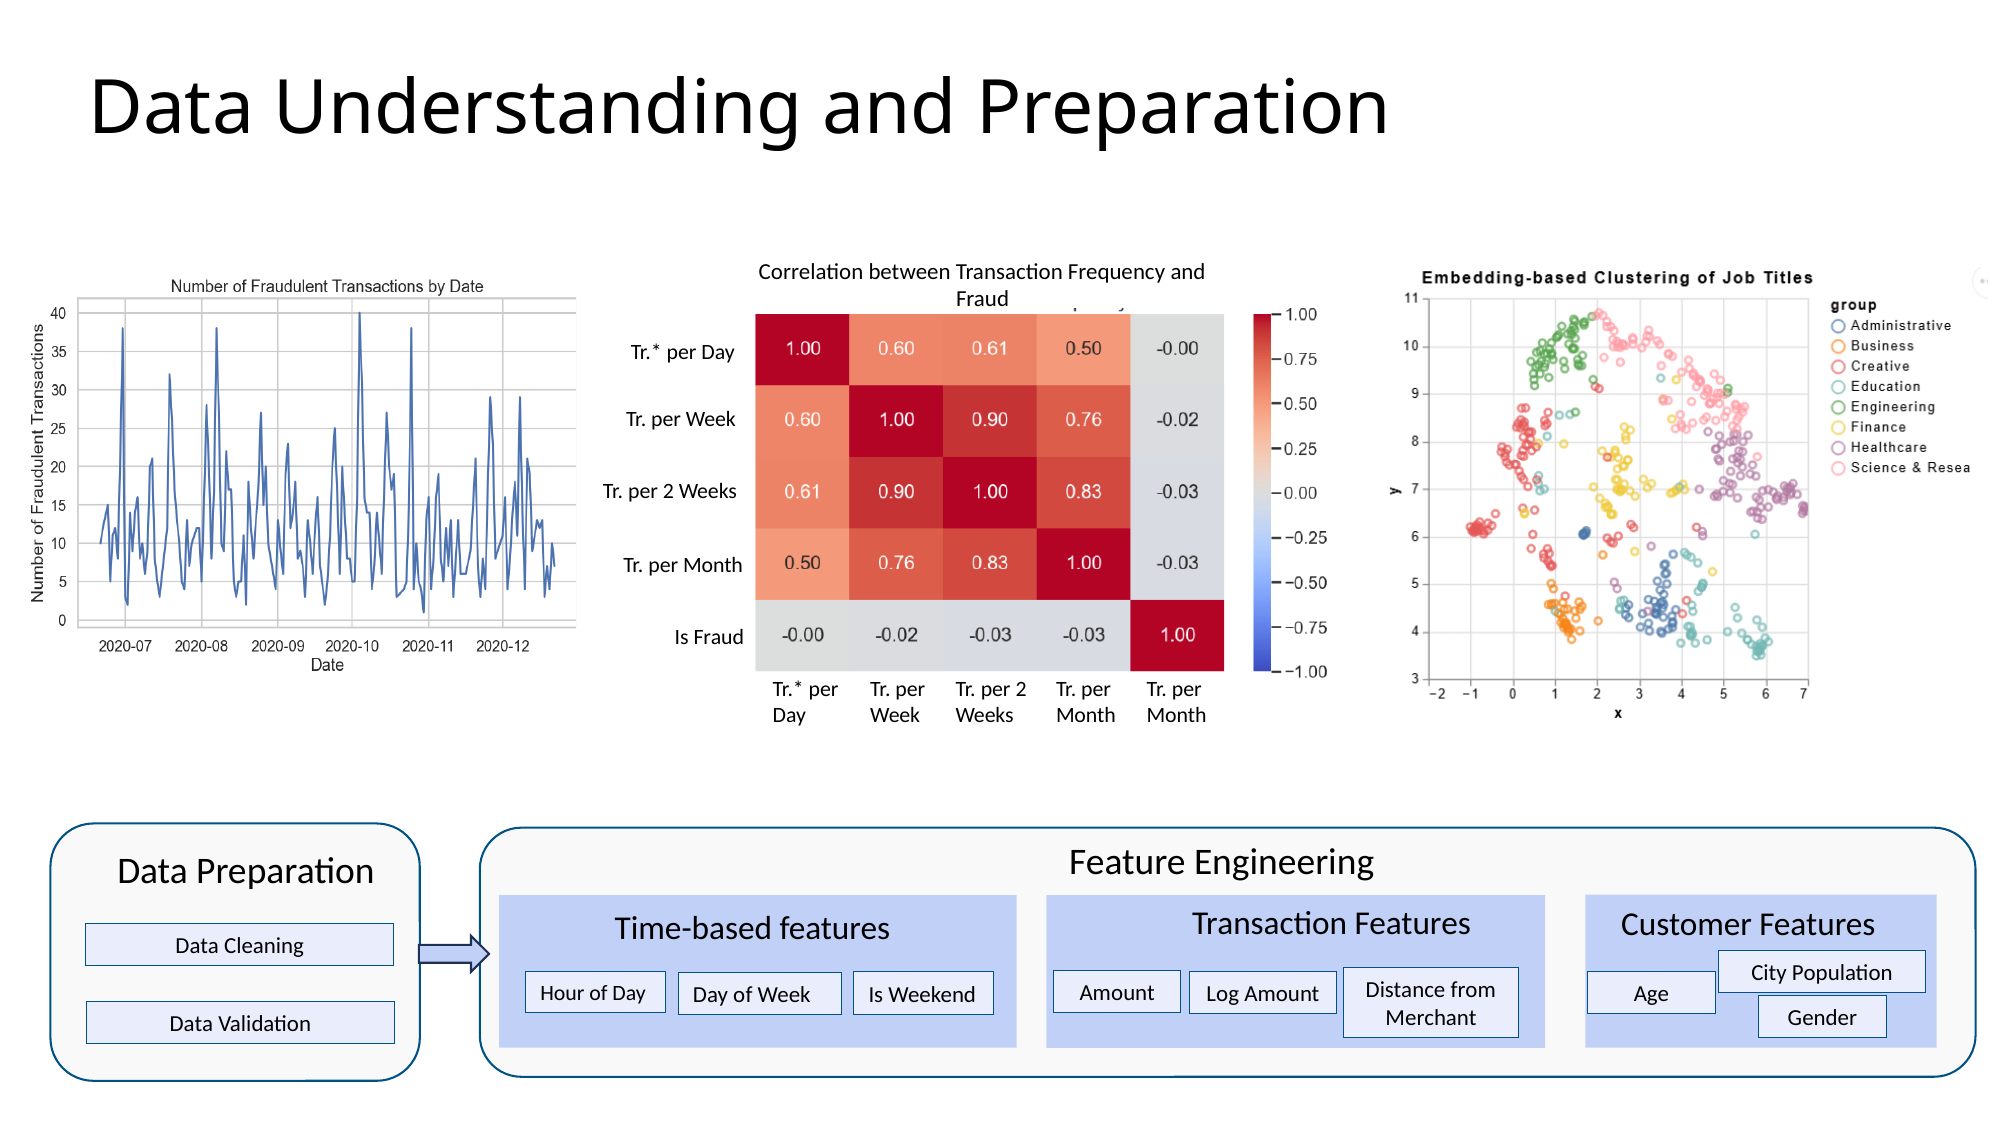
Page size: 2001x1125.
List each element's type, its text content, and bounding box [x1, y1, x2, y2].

text_box Distance from Merchant [1343, 967, 1519, 1038]
text_box [425, 933, 491, 975]
text_box Log Amount [1189, 971, 1337, 1014]
text_box Amount [1053, 970, 1181, 1013]
text_box Age [1587, 971, 1716, 1014]
text_box Time-based features [563, 898, 942, 954]
text_box Transaction Features [1131, 893, 1531, 949]
text_box Gender [1758, 995, 1887, 1038]
text_box City Population [1718, 950, 1926, 993]
text_box [1584, 894, 1938, 1049]
picture [31, 272, 577, 671]
text_box Hour of Day [525, 971, 666, 1013]
text_box Customer Features [1585, 894, 1912, 950]
picture [1372, 267, 1988, 728]
text_box [478, 826, 1977, 1078]
text_box [498, 894, 1018, 1049]
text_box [50, 823, 425, 1081]
text_box Feature Engineering [1031, 829, 1413, 890]
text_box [588, 249, 1338, 736]
text_box [1045, 894, 1546, 1049]
text_box Is Weekend [853, 971, 994, 1015]
text_box Data Understanding and Preparation [73, 0, 1799, 218]
text_box Day of Week [678, 972, 842, 1015]
